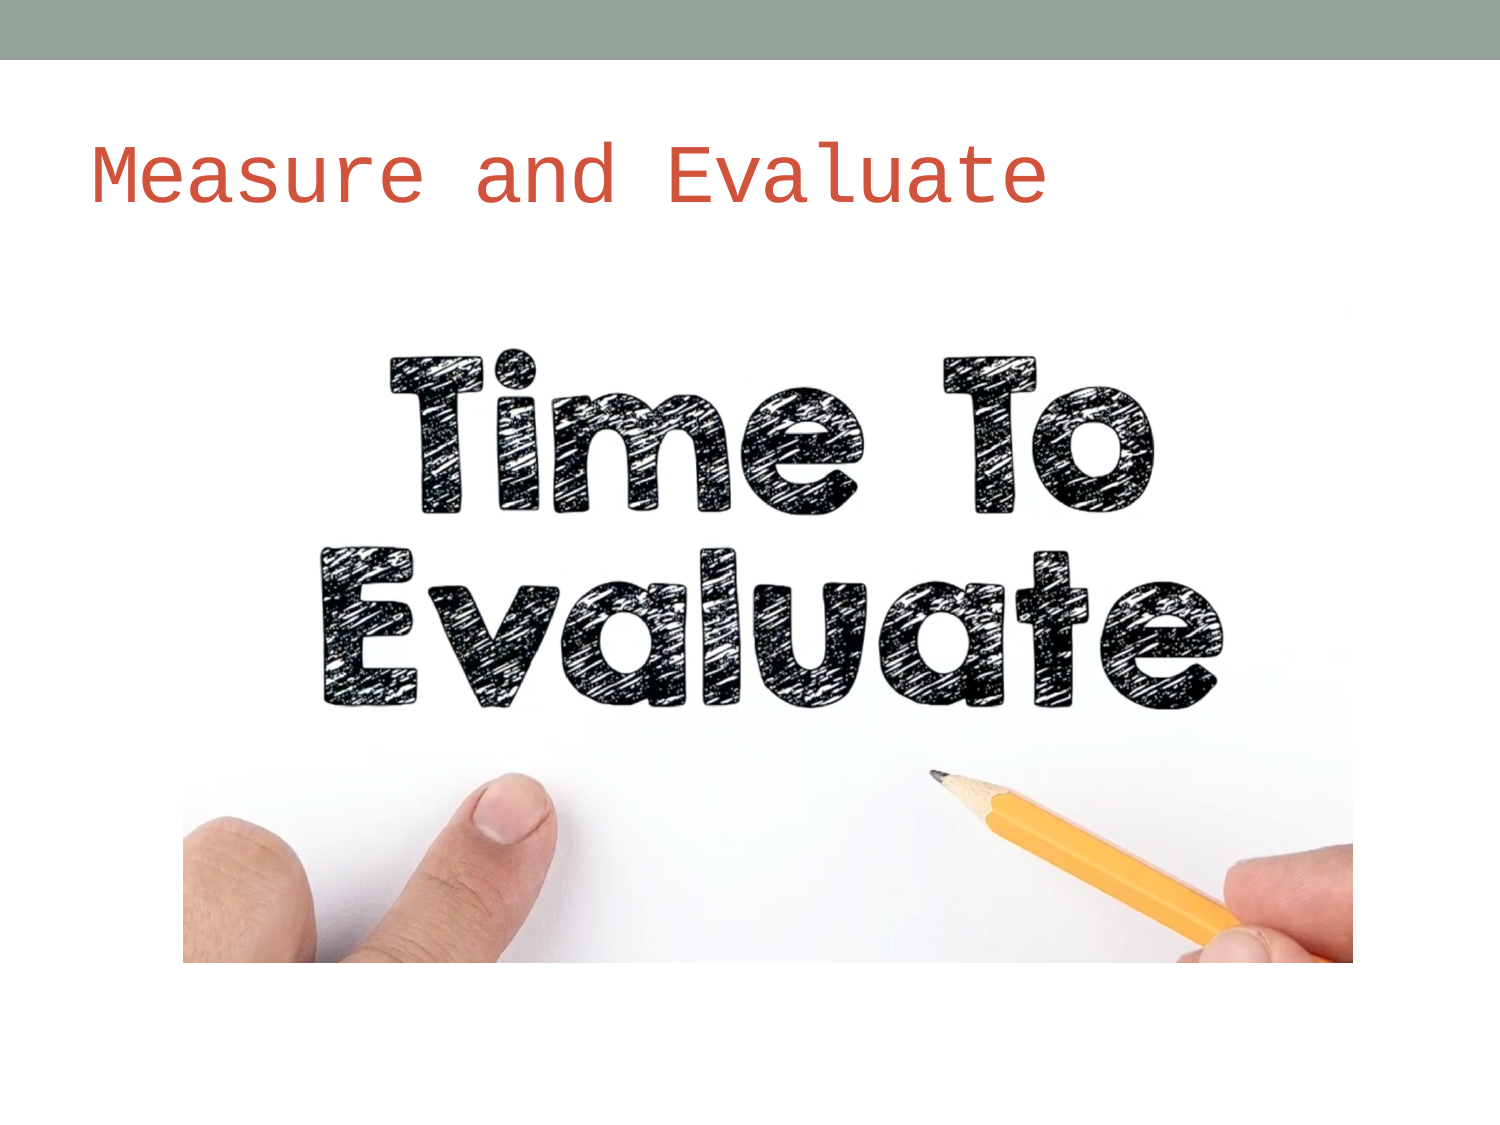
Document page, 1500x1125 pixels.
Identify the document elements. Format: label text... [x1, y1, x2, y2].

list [182, 290, 1354, 963]
title Measure and Evaluate [75, 87, 1425, 250]
